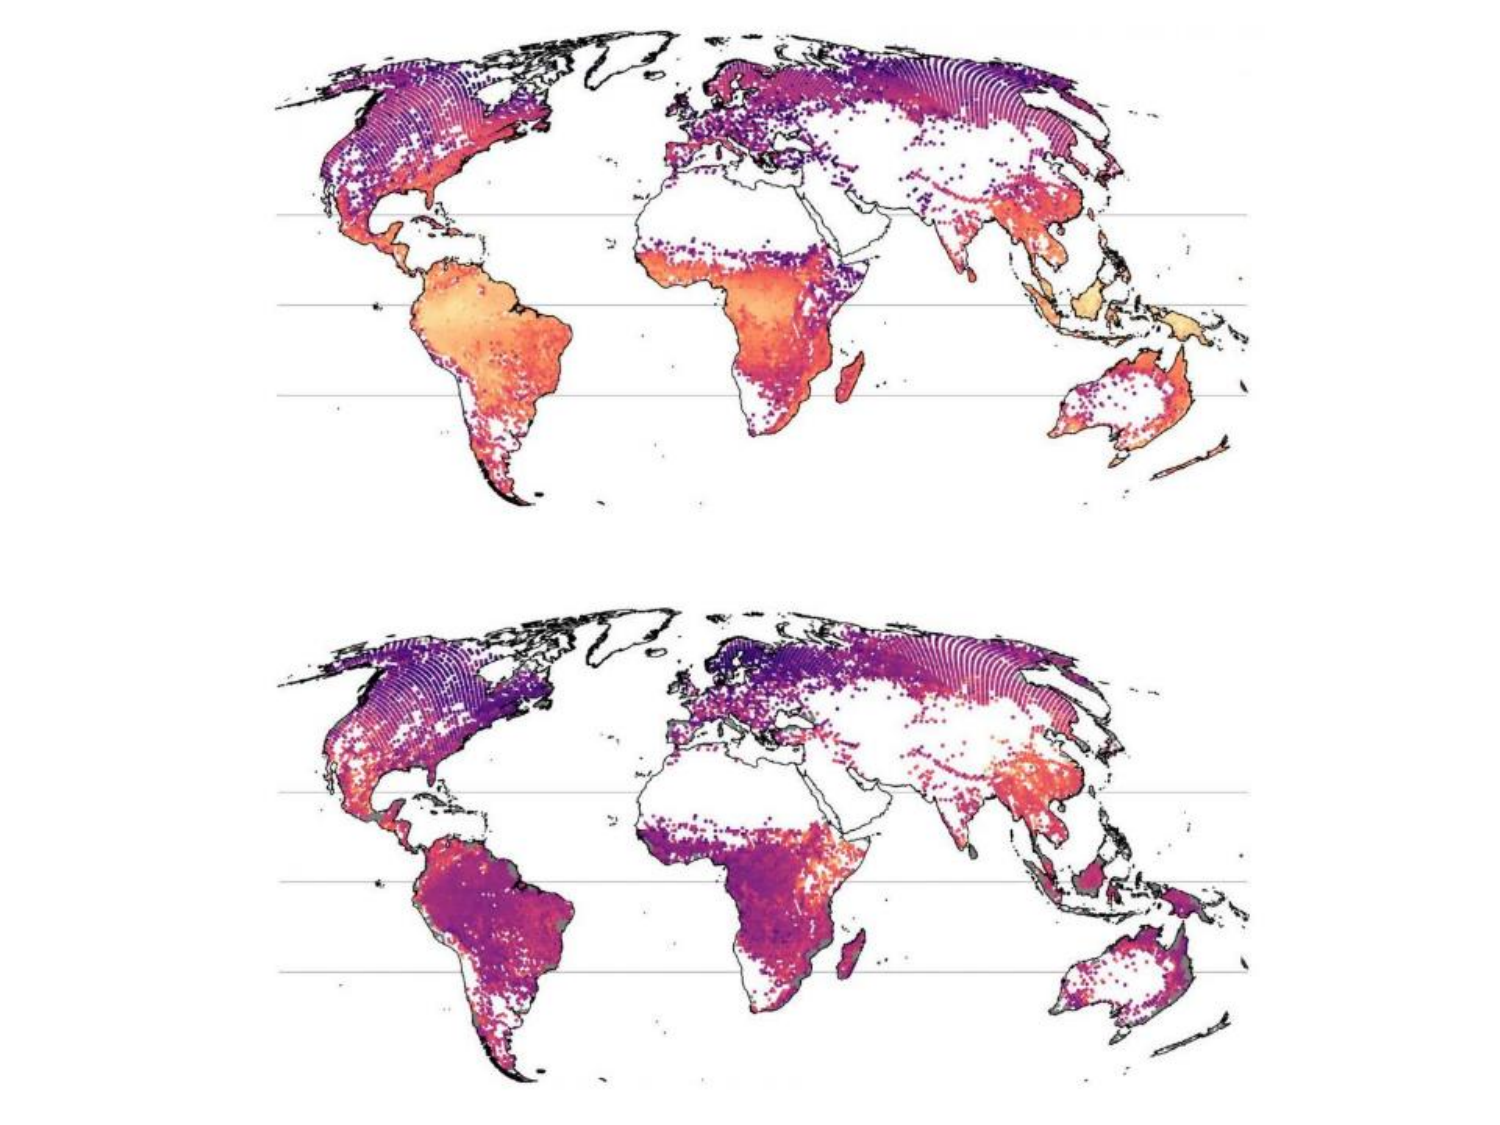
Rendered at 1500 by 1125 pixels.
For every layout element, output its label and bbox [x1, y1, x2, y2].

picture [252, 14, 1276, 1111]
